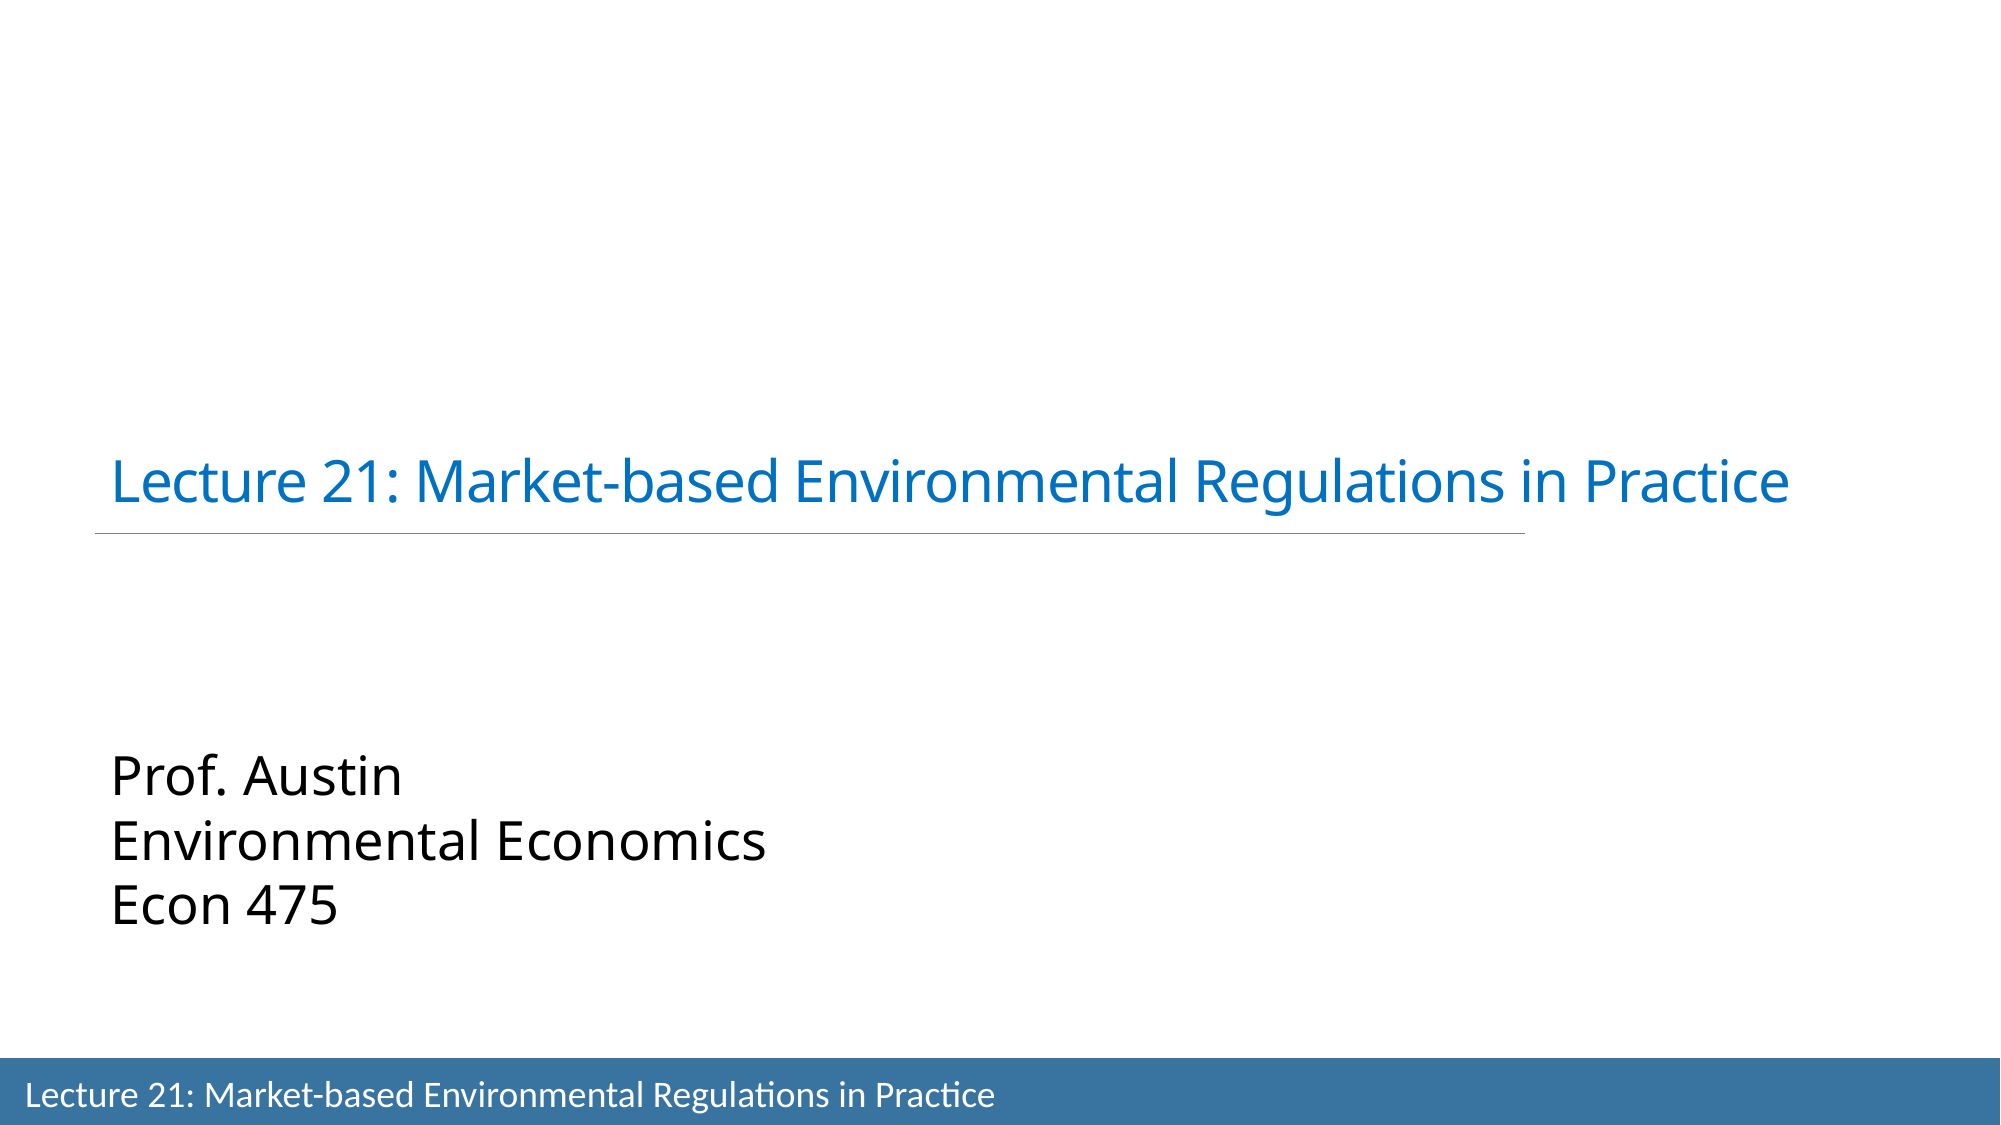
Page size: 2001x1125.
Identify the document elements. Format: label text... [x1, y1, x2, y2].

text_box Prof. Austin Environmental Economics Econ 475 [95, 733, 1197, 944]
text_box Lecture 21: Market-based Environmental Regulations in Practice [95, 427, 1905, 544]
